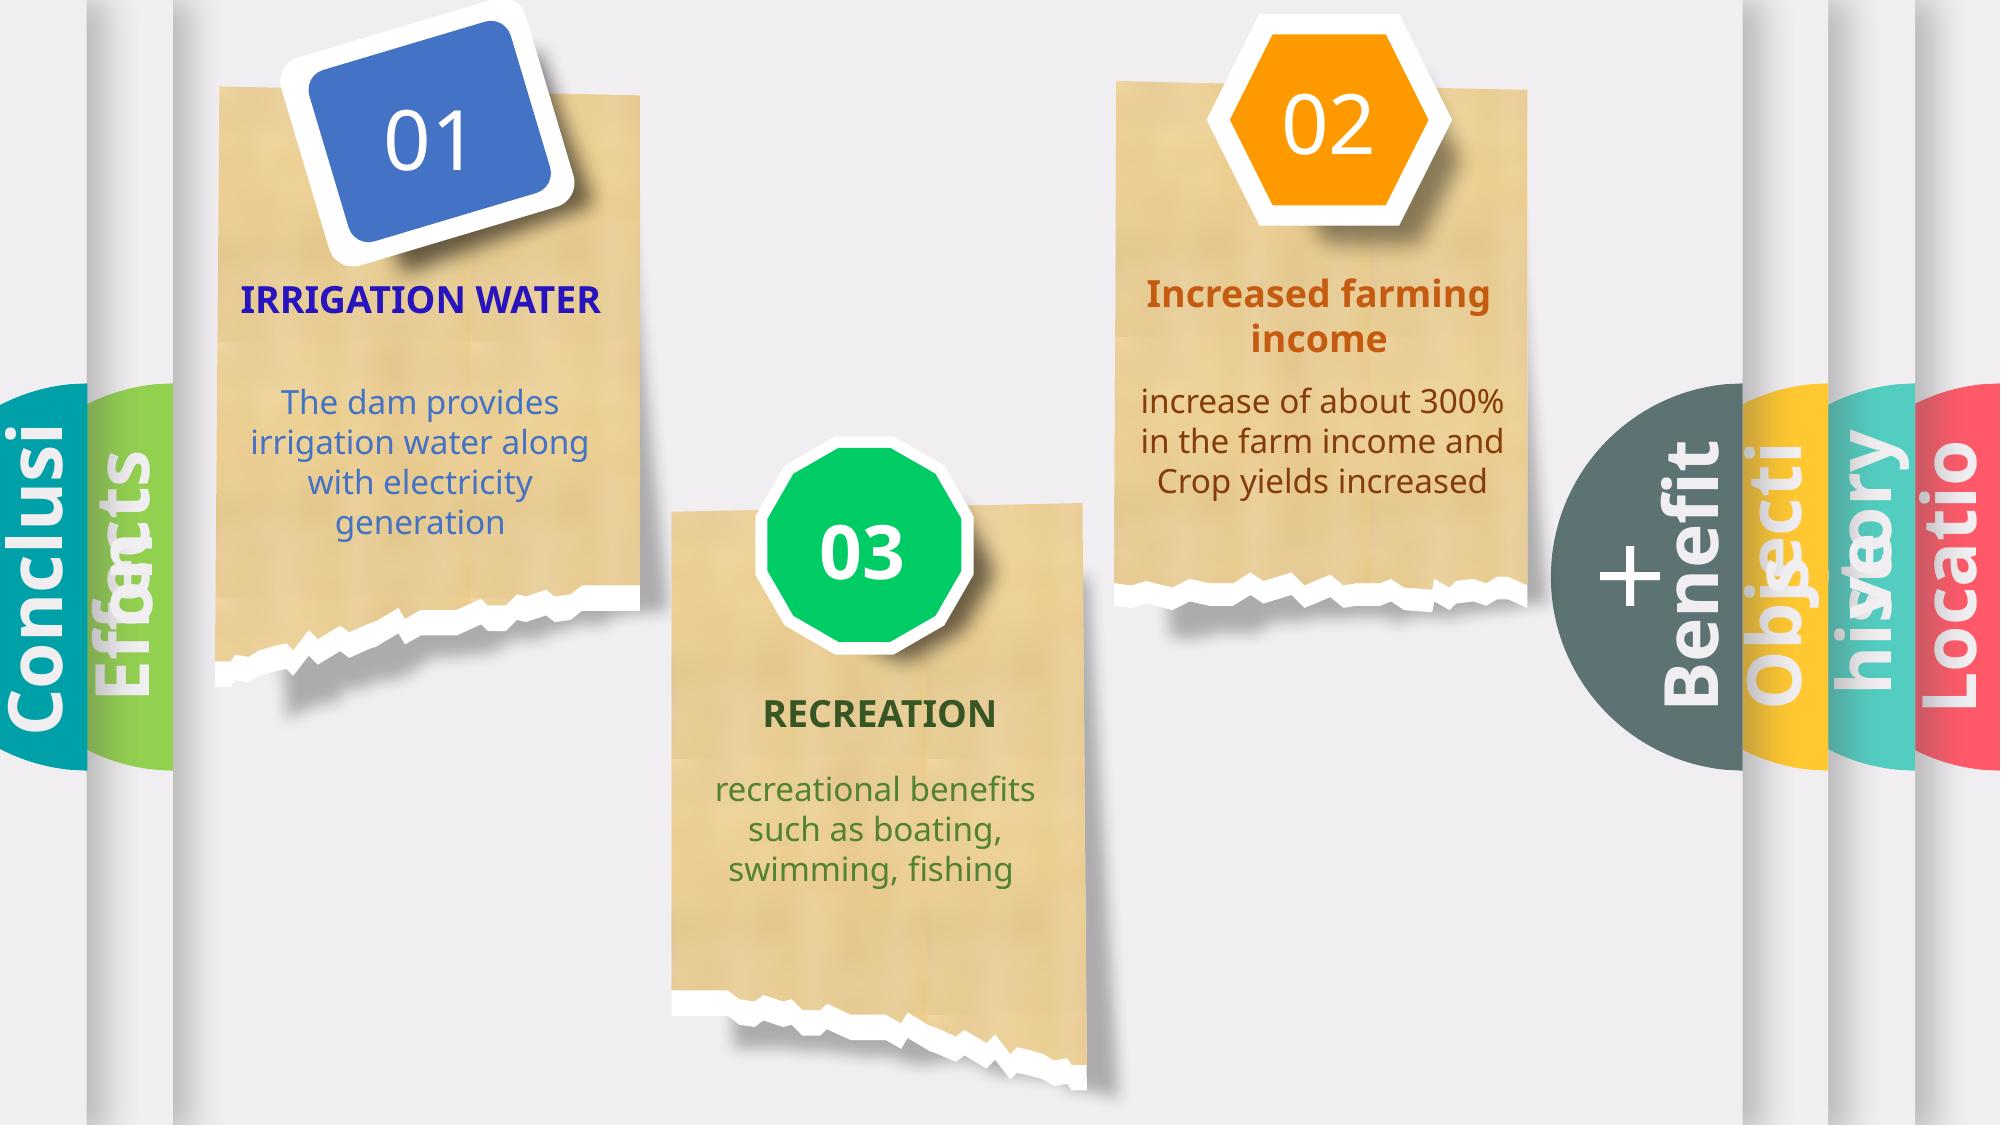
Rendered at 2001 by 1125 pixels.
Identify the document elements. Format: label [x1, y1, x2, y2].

text_box [1829, 0, 1916, 1125]
text_box [1206, 14, 1495, 267]
text_box [1743, 0, 1829, 1125]
picture [1594, 540, 1666, 612]
text_box [299, 23, 599, 271]
text_box [0, 0, 88, 1125]
text_box [173, 0, 1743, 1125]
text_box [755, 436, 1013, 681]
text_box [88, 0, 173, 1125]
text_box [1916, 0, 2000, 1125]
